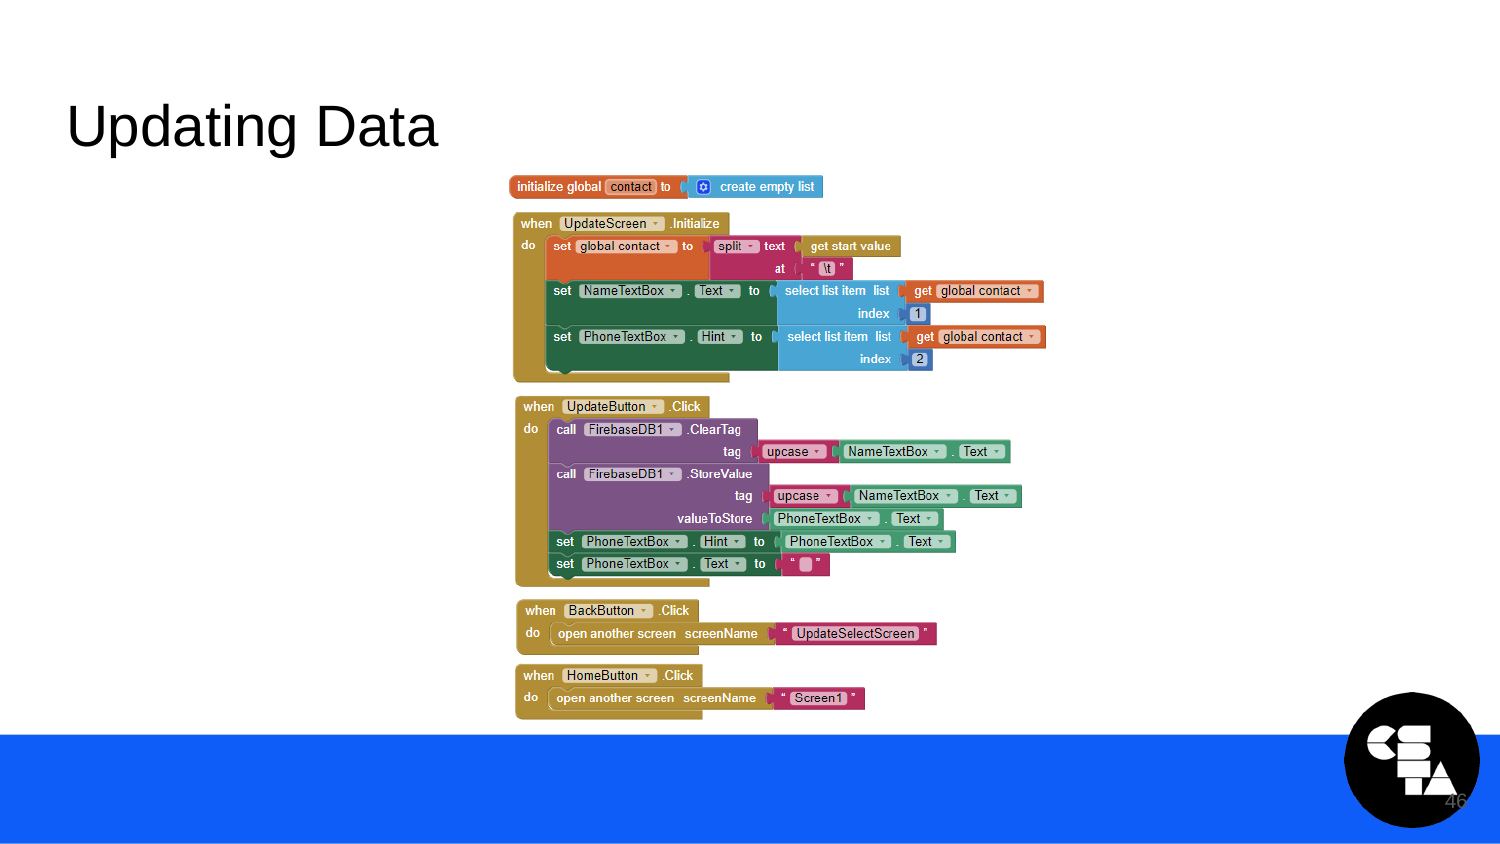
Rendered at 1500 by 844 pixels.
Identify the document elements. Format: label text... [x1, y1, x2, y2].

slide_number 46 [1392, 767, 1483, 833]
title Updating Data [51, 72, 1449, 167]
picture [1344, 692, 1480, 828]
picture [504, 158, 1077, 730]
